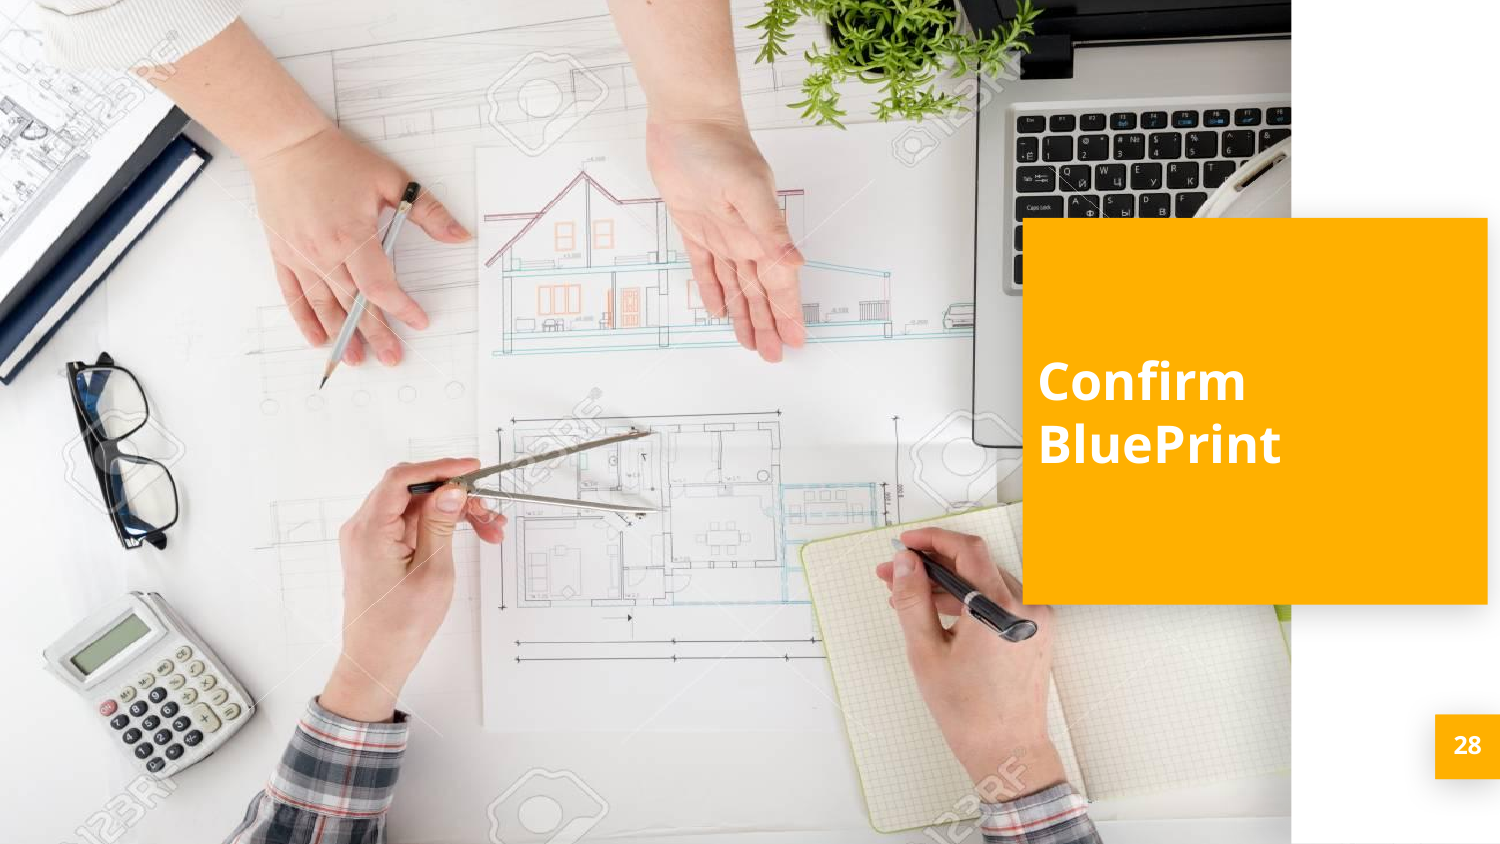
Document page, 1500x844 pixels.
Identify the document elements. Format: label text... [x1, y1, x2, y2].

slide_number ‹#› [1435, 714, 1500, 780]
text_box Confirm BluePrint [1022, 217, 1488, 605]
picture [0, 0, 1291, 844]
